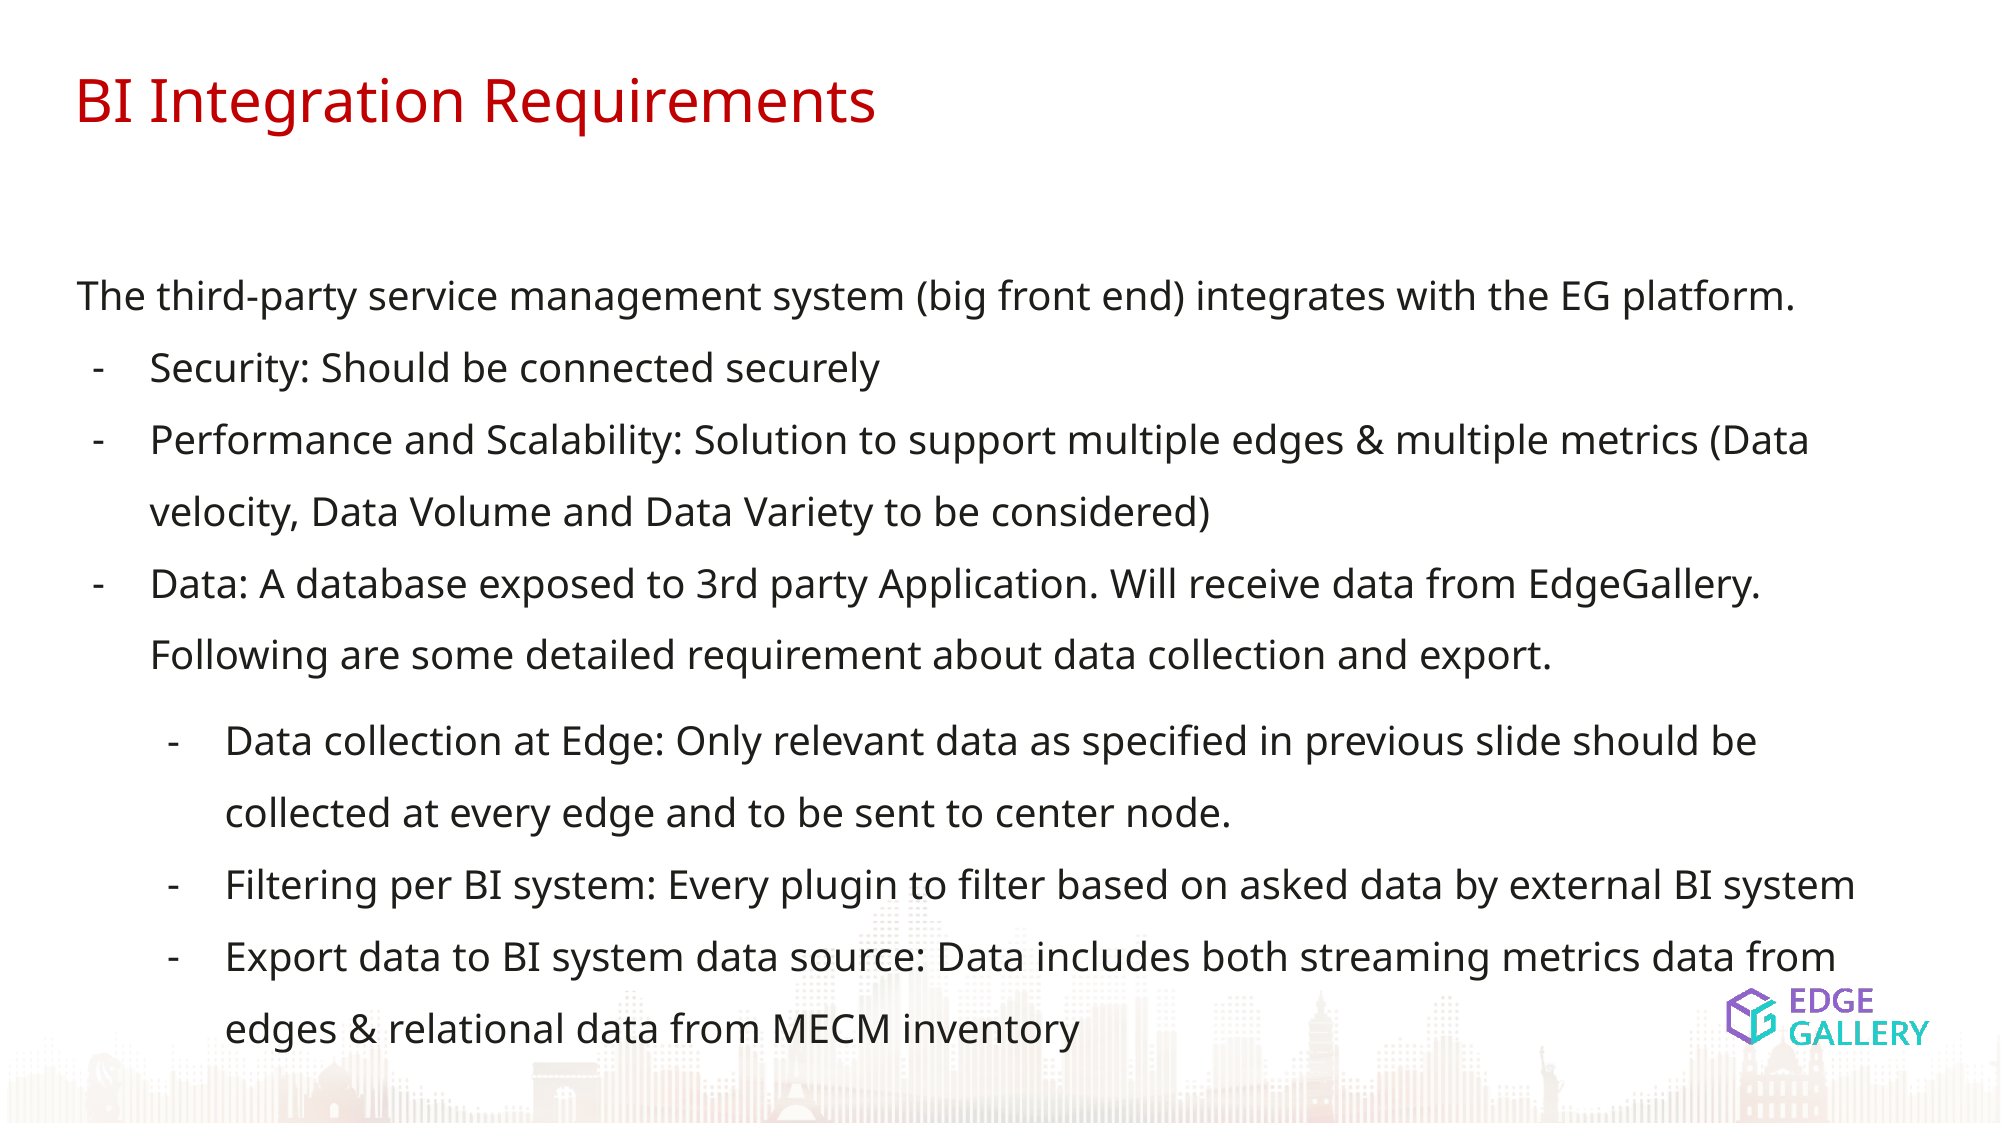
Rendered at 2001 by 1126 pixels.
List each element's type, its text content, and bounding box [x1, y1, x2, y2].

subtitle BI Integration Requirements [74, 52, 1837, 140]
list The third-party service management system (big front end) integrates with the EG platform. Security: Should be connected securely Performance and Scalability: Solution to support multiple edges & multiple metrics (Data velocity, Data Volume and Data Variety to be considered) Data: A database exposed to 3rd party Application. Will receive data from EdgeGallery. Following are some detailed requirement about data collection and export. Data collection at Edge: Only relevant data as specified in previous slide should be collected at every edge and to be sent to center node. Filtering per BI system: Every plugin to filter based on asked data by external BI system Export data to BI system data source: Data includes both streaming metrics data from edges & relational data from MECM inventory [74, 246, 1882, 1016]
picture [7, 880, 2001, 1123]
